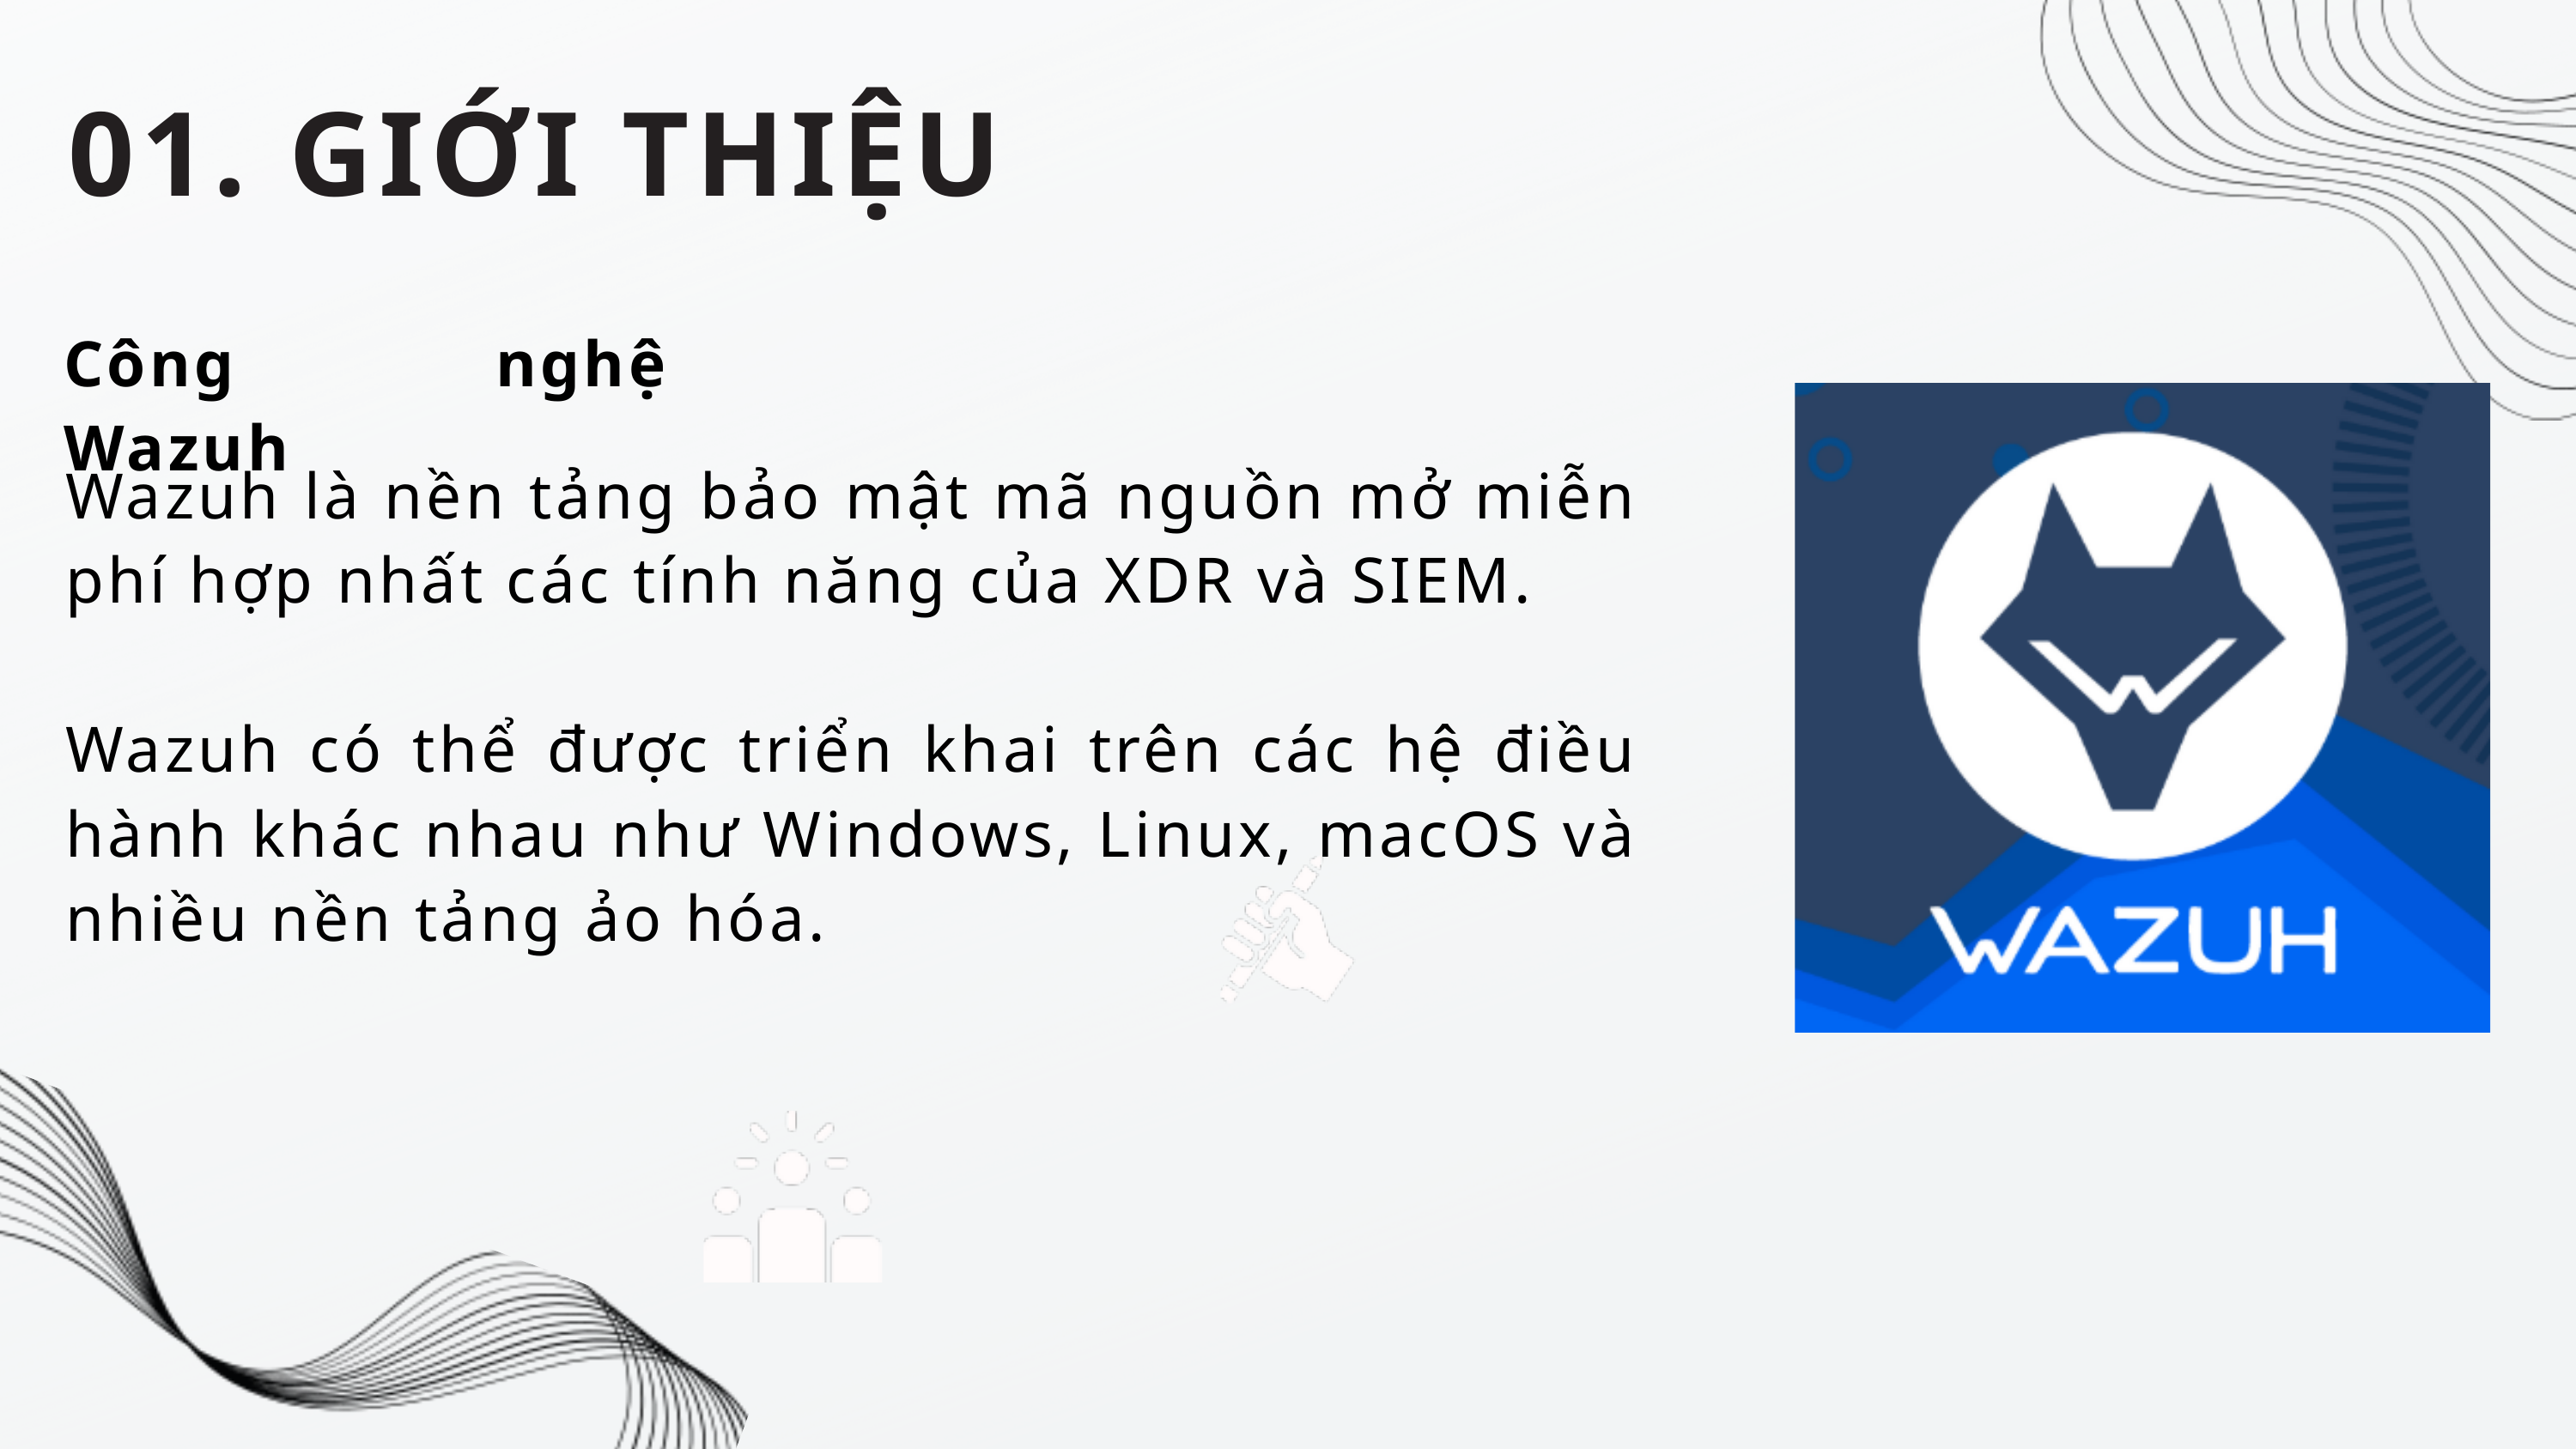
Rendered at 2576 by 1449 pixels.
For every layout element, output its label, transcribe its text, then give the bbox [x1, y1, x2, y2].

text_box [1795, 383, 2491, 1033]
text_box [0, 0, 2576, 1449]
text_box Wazuh là nền tảng bảo mật mã nguồn mở miễn phí hợp nhất các tính năng của XDR và SIEM. Wazuh có thể được triển khai trên các hệ điều hành khác nhau như Windows, Linux, macOS và nhiều nền tảng ảo hóa. [64, 446, 1641, 955]
text_box Công nghệ Wazuh [64, 314, 671, 484]
text_box [2039, 0, 2576, 421]
text_box [703, 1111, 883, 1282]
text_box [0, 1066, 772, 1449]
text_box [1220, 955, 1356, 1003]
text_box 01. GIỚI THIỆU [68, 59, 1090, 220]
